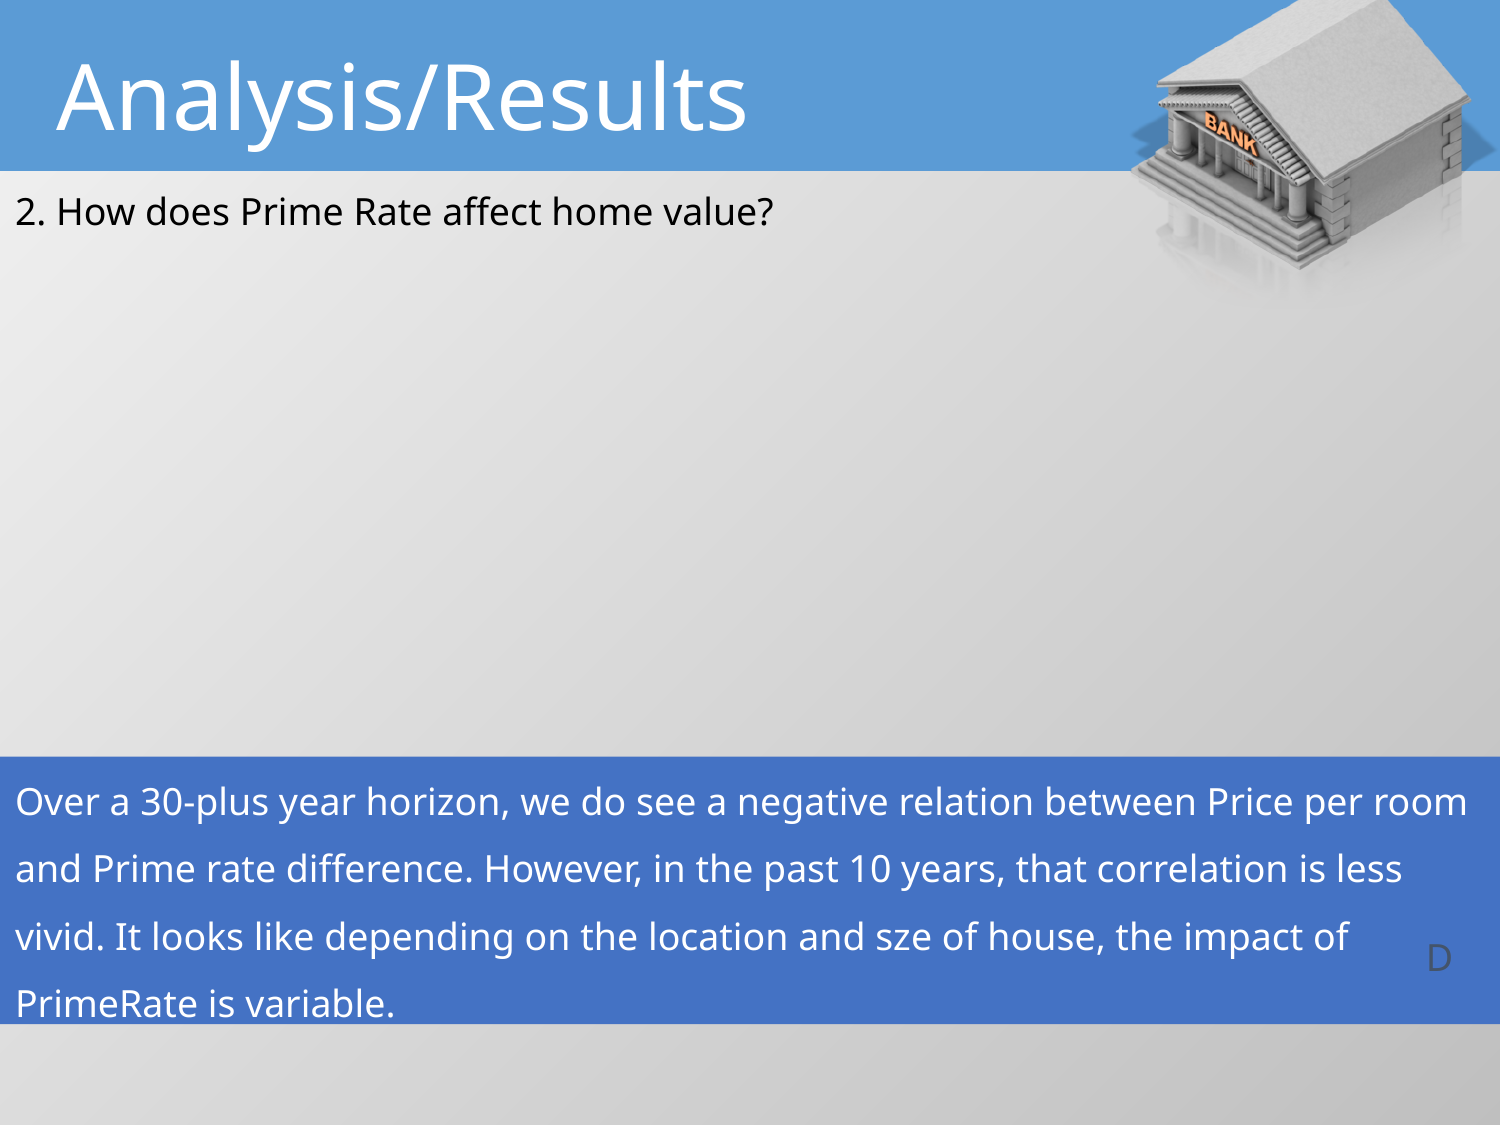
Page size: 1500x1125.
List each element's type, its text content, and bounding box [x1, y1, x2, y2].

title Analysis/Results [41, 36, 1120, 131]
title 2. How does Prime Rate affect home value? [0, 150, 791, 496]
text_box Over a 30-plus year horizon, we do see a negative relation between Price per room and Prime rate difference. However, in the past 10 years, that correlation is less vivid. It looks like depending on the location and sze of house, the impact of PrimeRate is variable. [0, 740, 1500, 1067]
picture [1120, 0, 1500, 311]
